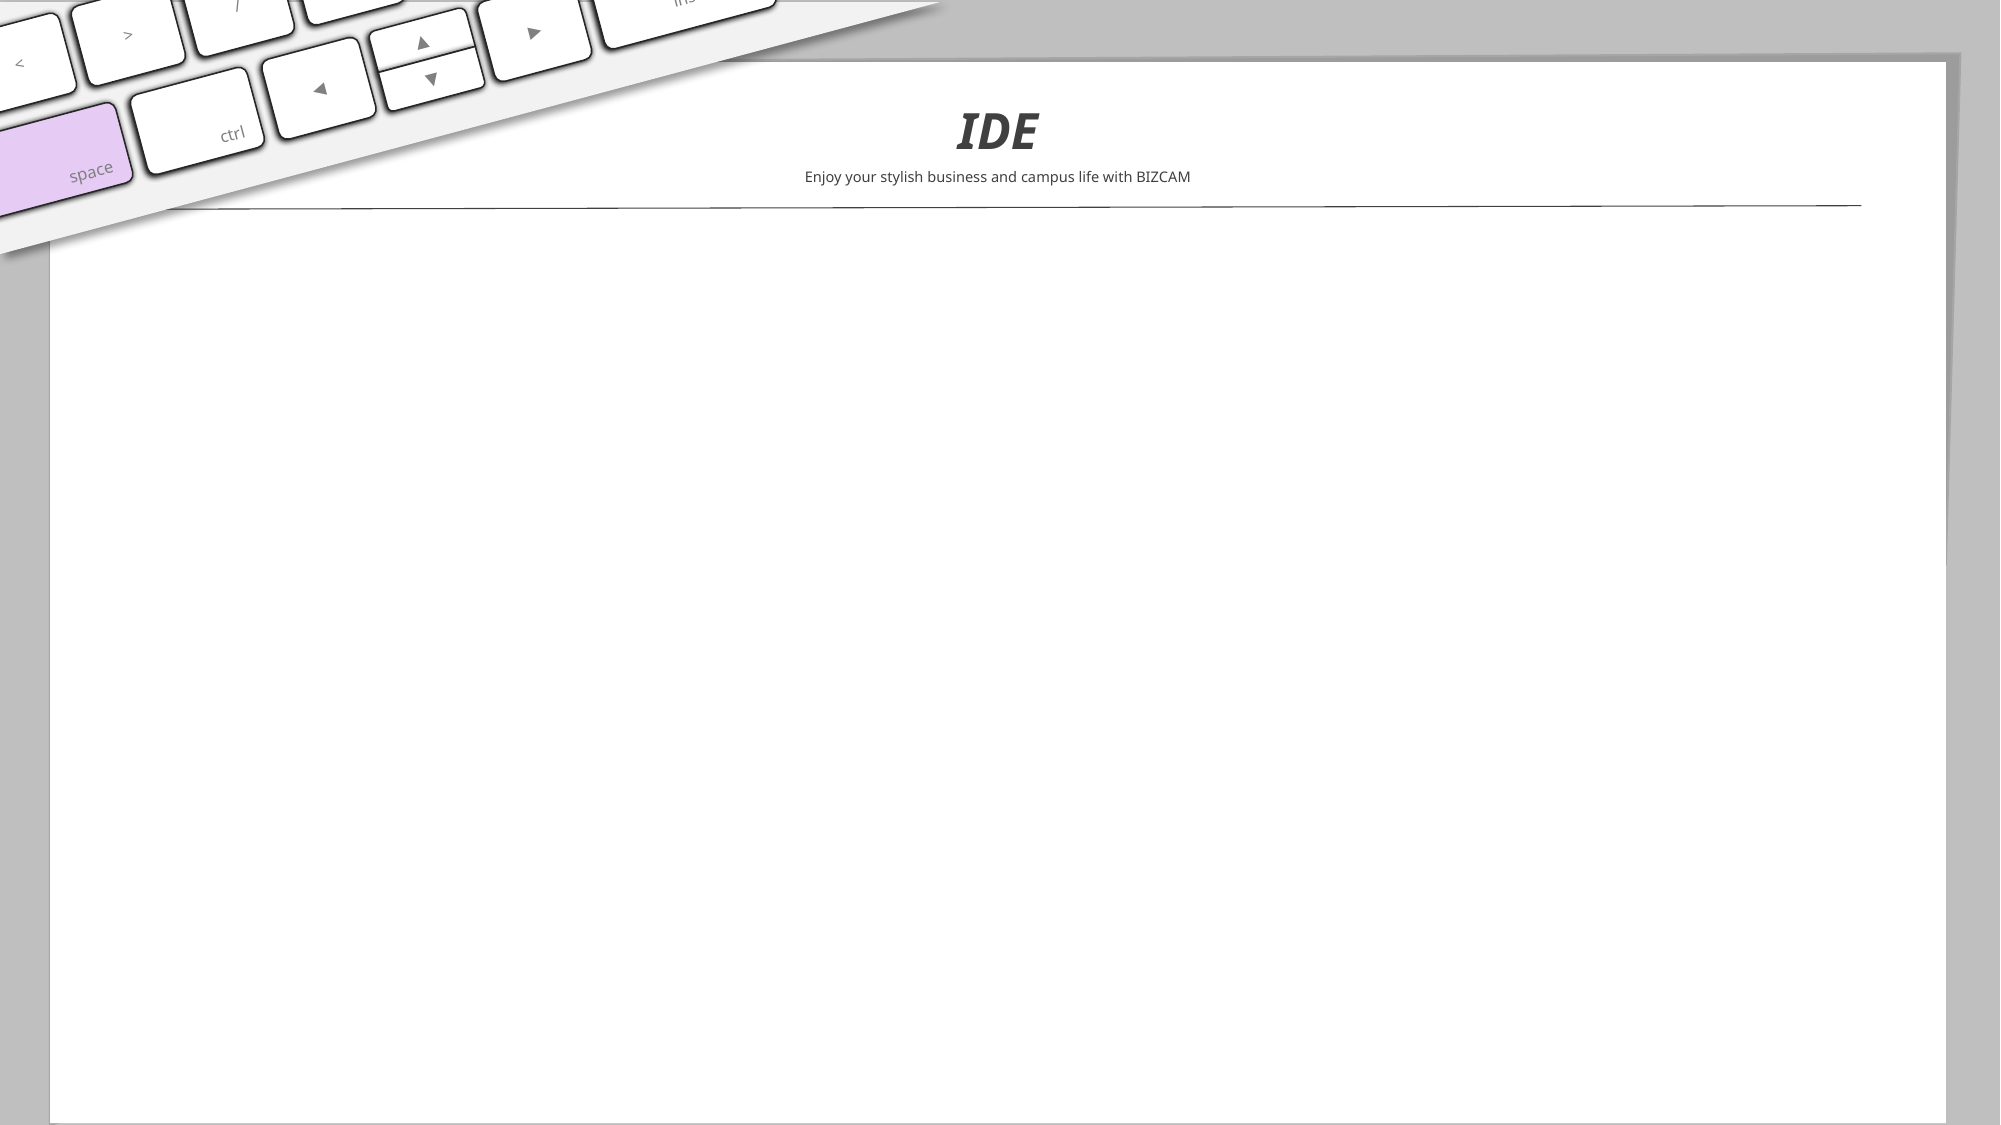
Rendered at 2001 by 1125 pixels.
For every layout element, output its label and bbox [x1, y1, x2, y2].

text_box [0, 0, 942, 255]
text_box [49, 53, 1961, 1125]
